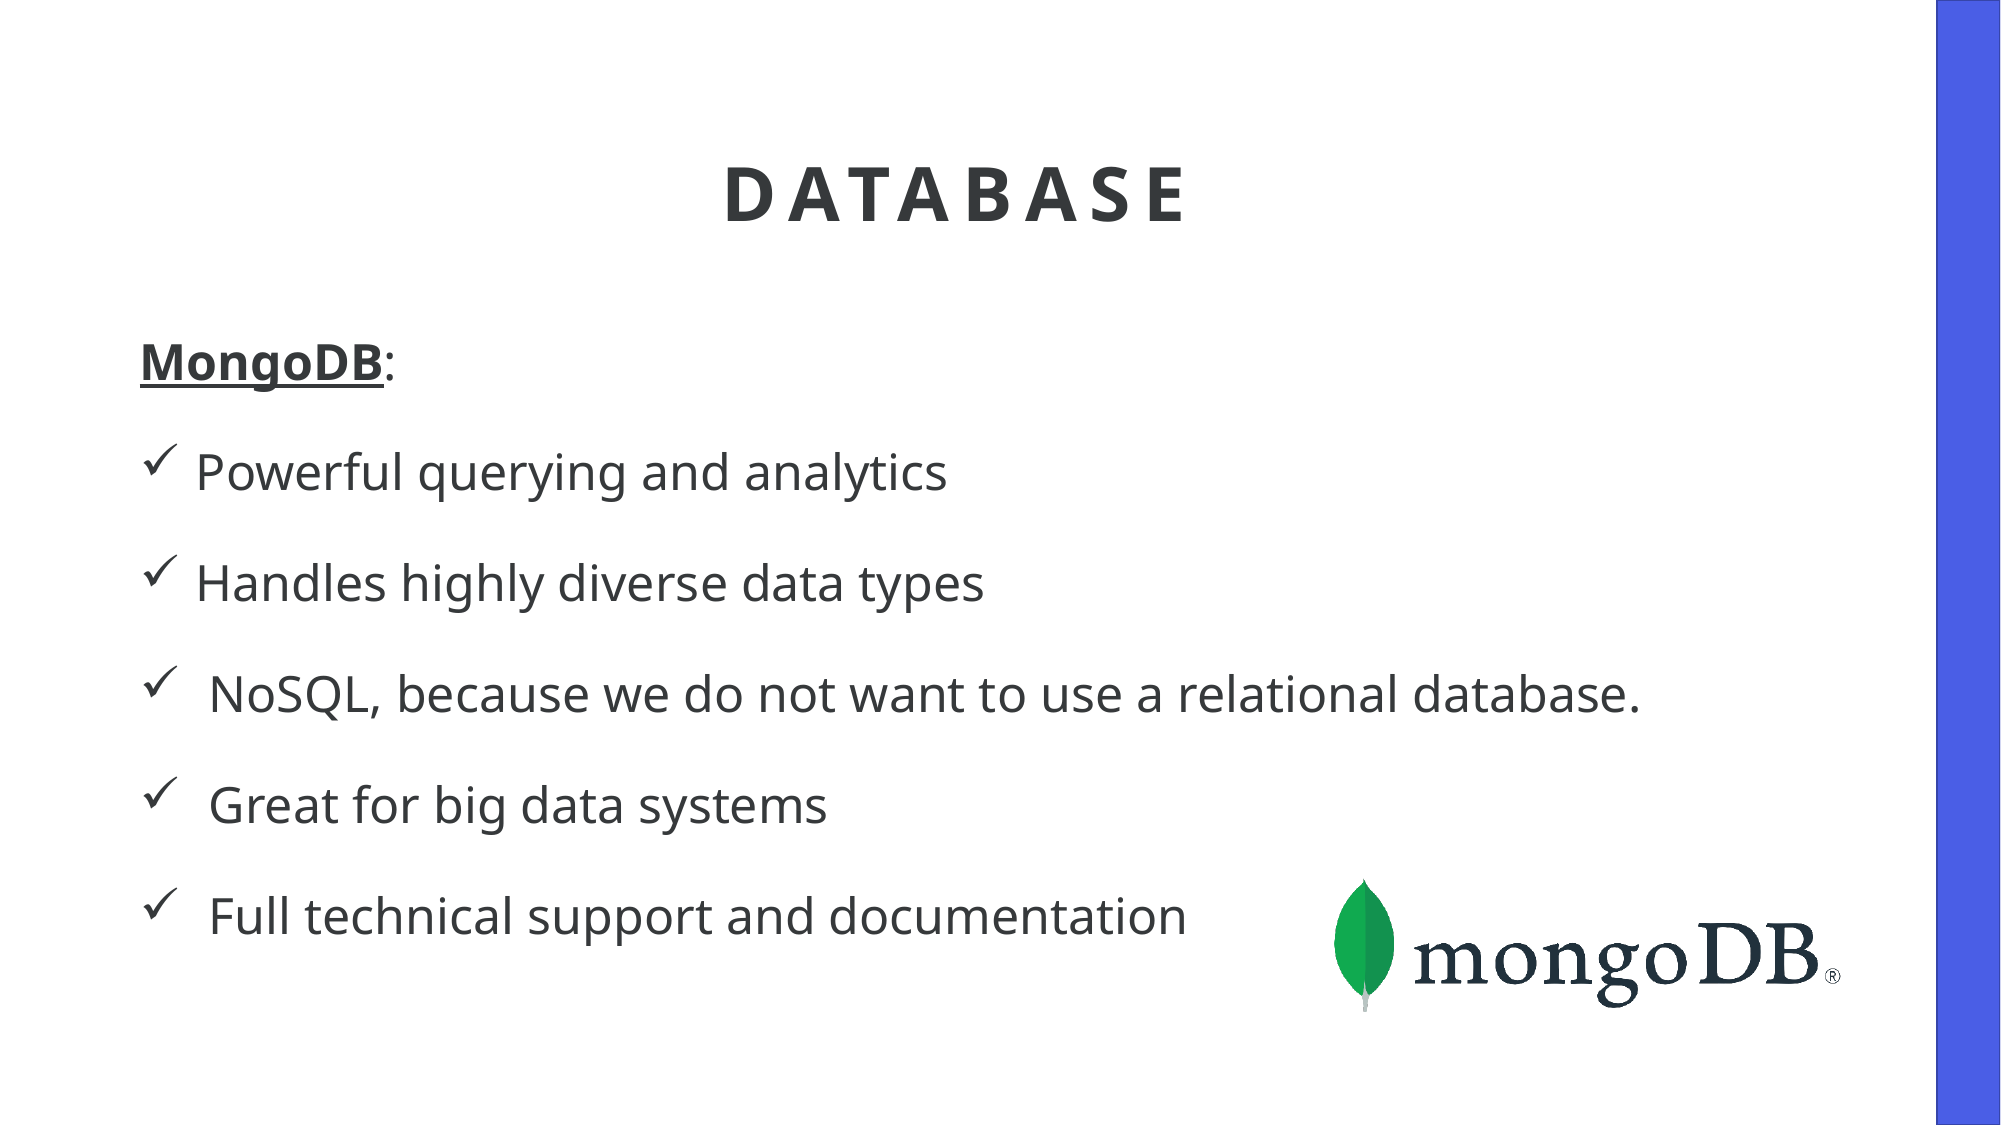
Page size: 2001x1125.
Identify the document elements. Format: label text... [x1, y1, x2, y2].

title Database [139, 143, 1800, 251]
picture [1331, 876, 1843, 1014]
list MongoDB: Powerful querying and analytics Handles highly diverse data types NoSQL, because we do not want to use a relational database. Great for big data systems Full technical support and documentation [139, 299, 1801, 1014]
